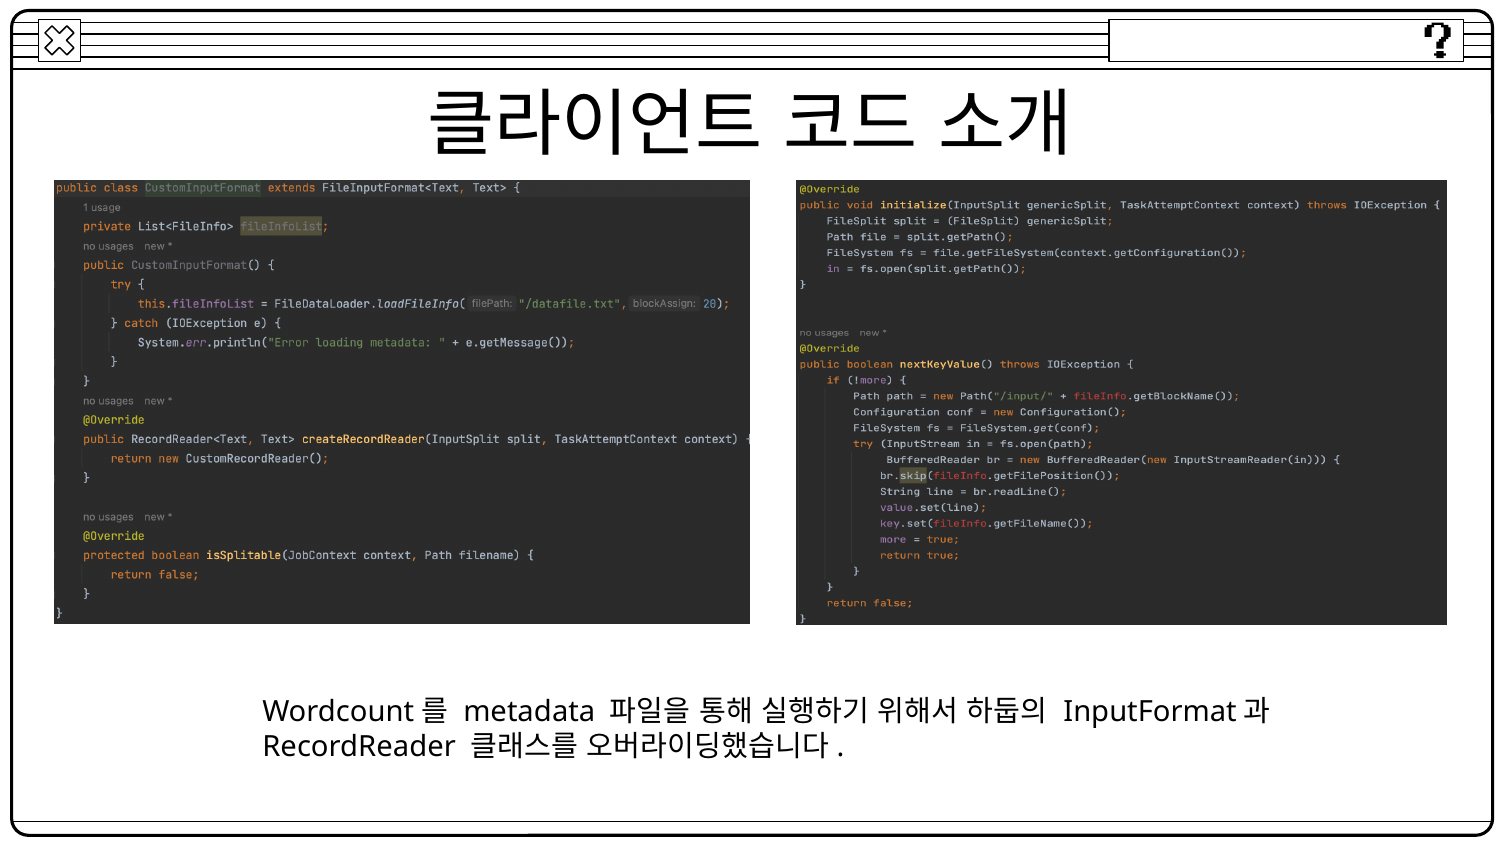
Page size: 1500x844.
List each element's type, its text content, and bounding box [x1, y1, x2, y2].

picture [796, 180, 1447, 625]
title 클라이언트 코드 소개 [118, 72, 1382, 167]
text_box Wordcount를 metadata 파일을 통해 실행하기 위해서 하둡의 InputFormat과 RecordReader 클래스를 오버라이딩했습니다. [247, 684, 1302, 770]
picture [54, 180, 751, 625]
